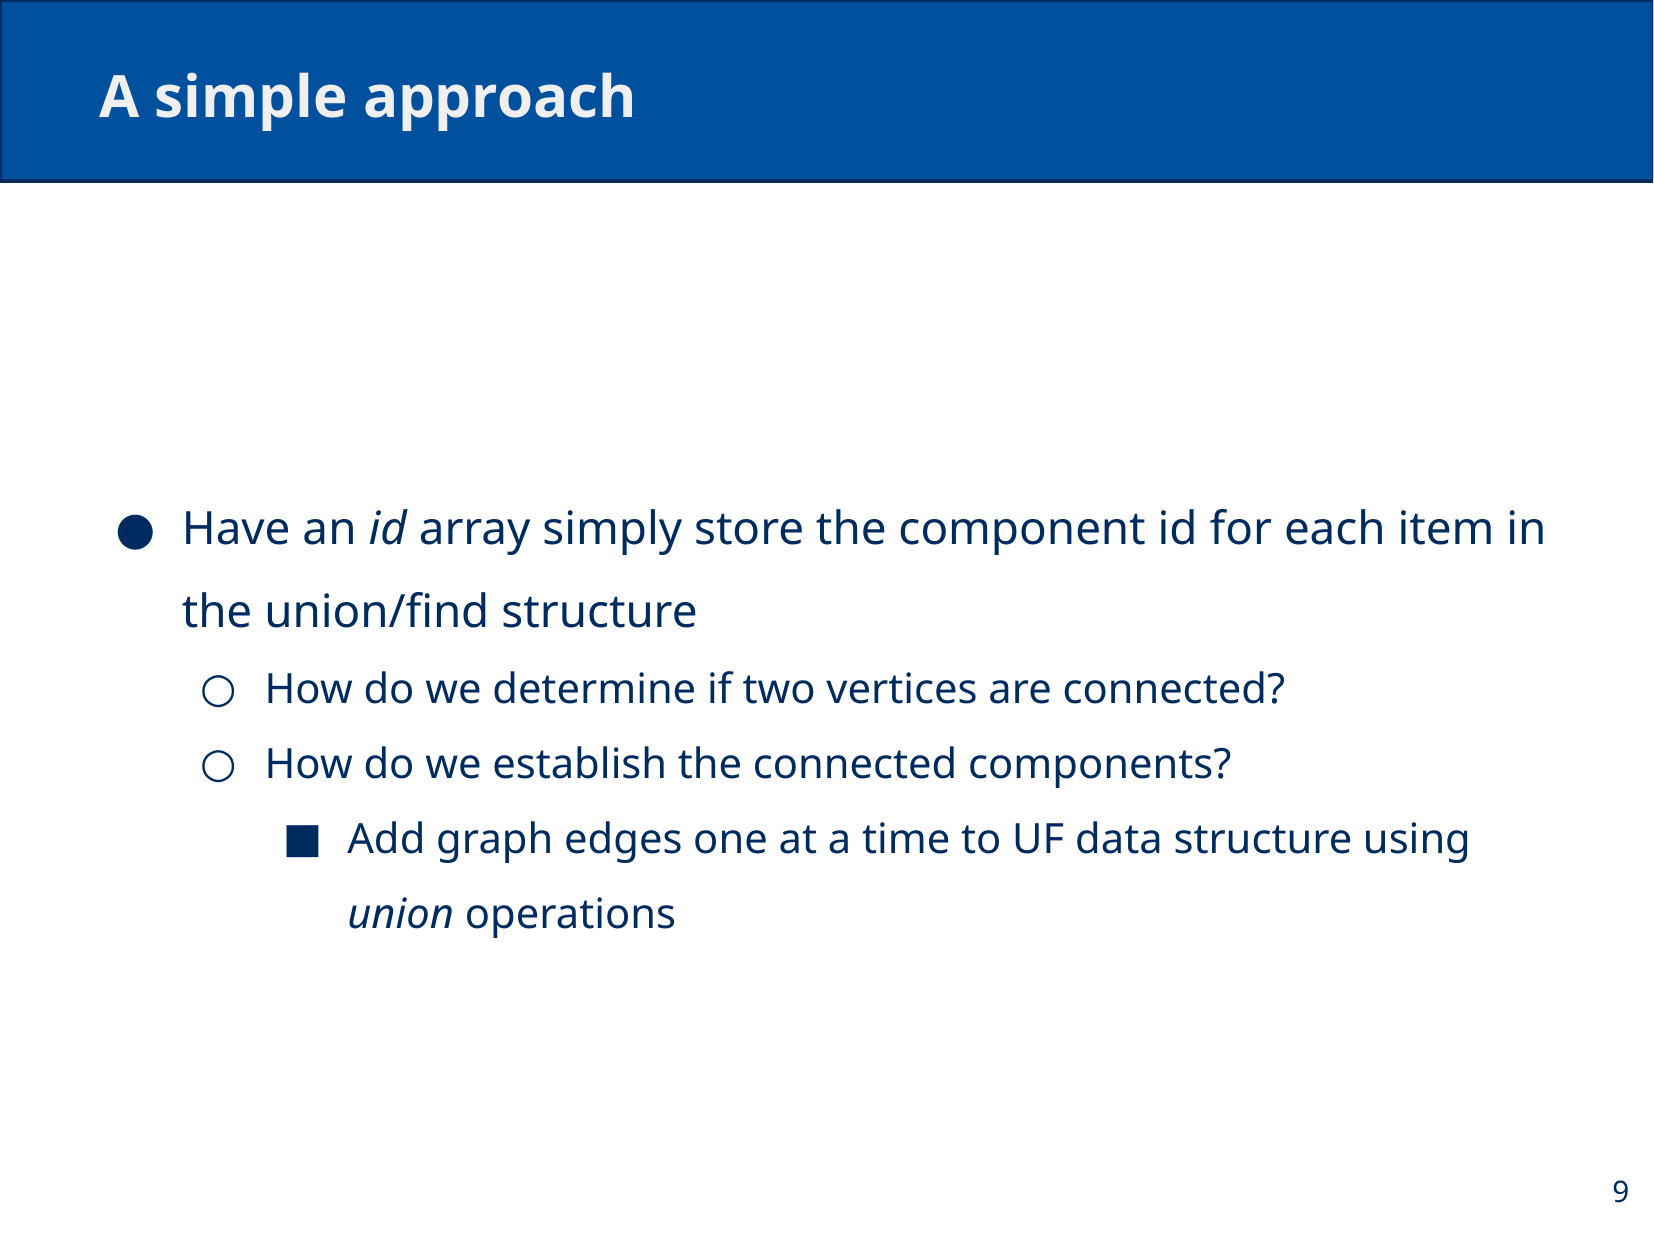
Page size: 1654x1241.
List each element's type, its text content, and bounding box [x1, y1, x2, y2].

title A simple approach [82, 36, 1571, 146]
list Have an id array simply store the component id for each item in the union/find structure How do we determine if two vertices are connected? How do we establish the connected components? Add graph edges one at a time to UF data structure using union operations [82, 454, 1571, 1188]
slide_number 9 [1546, 1145, 1647, 1241]
